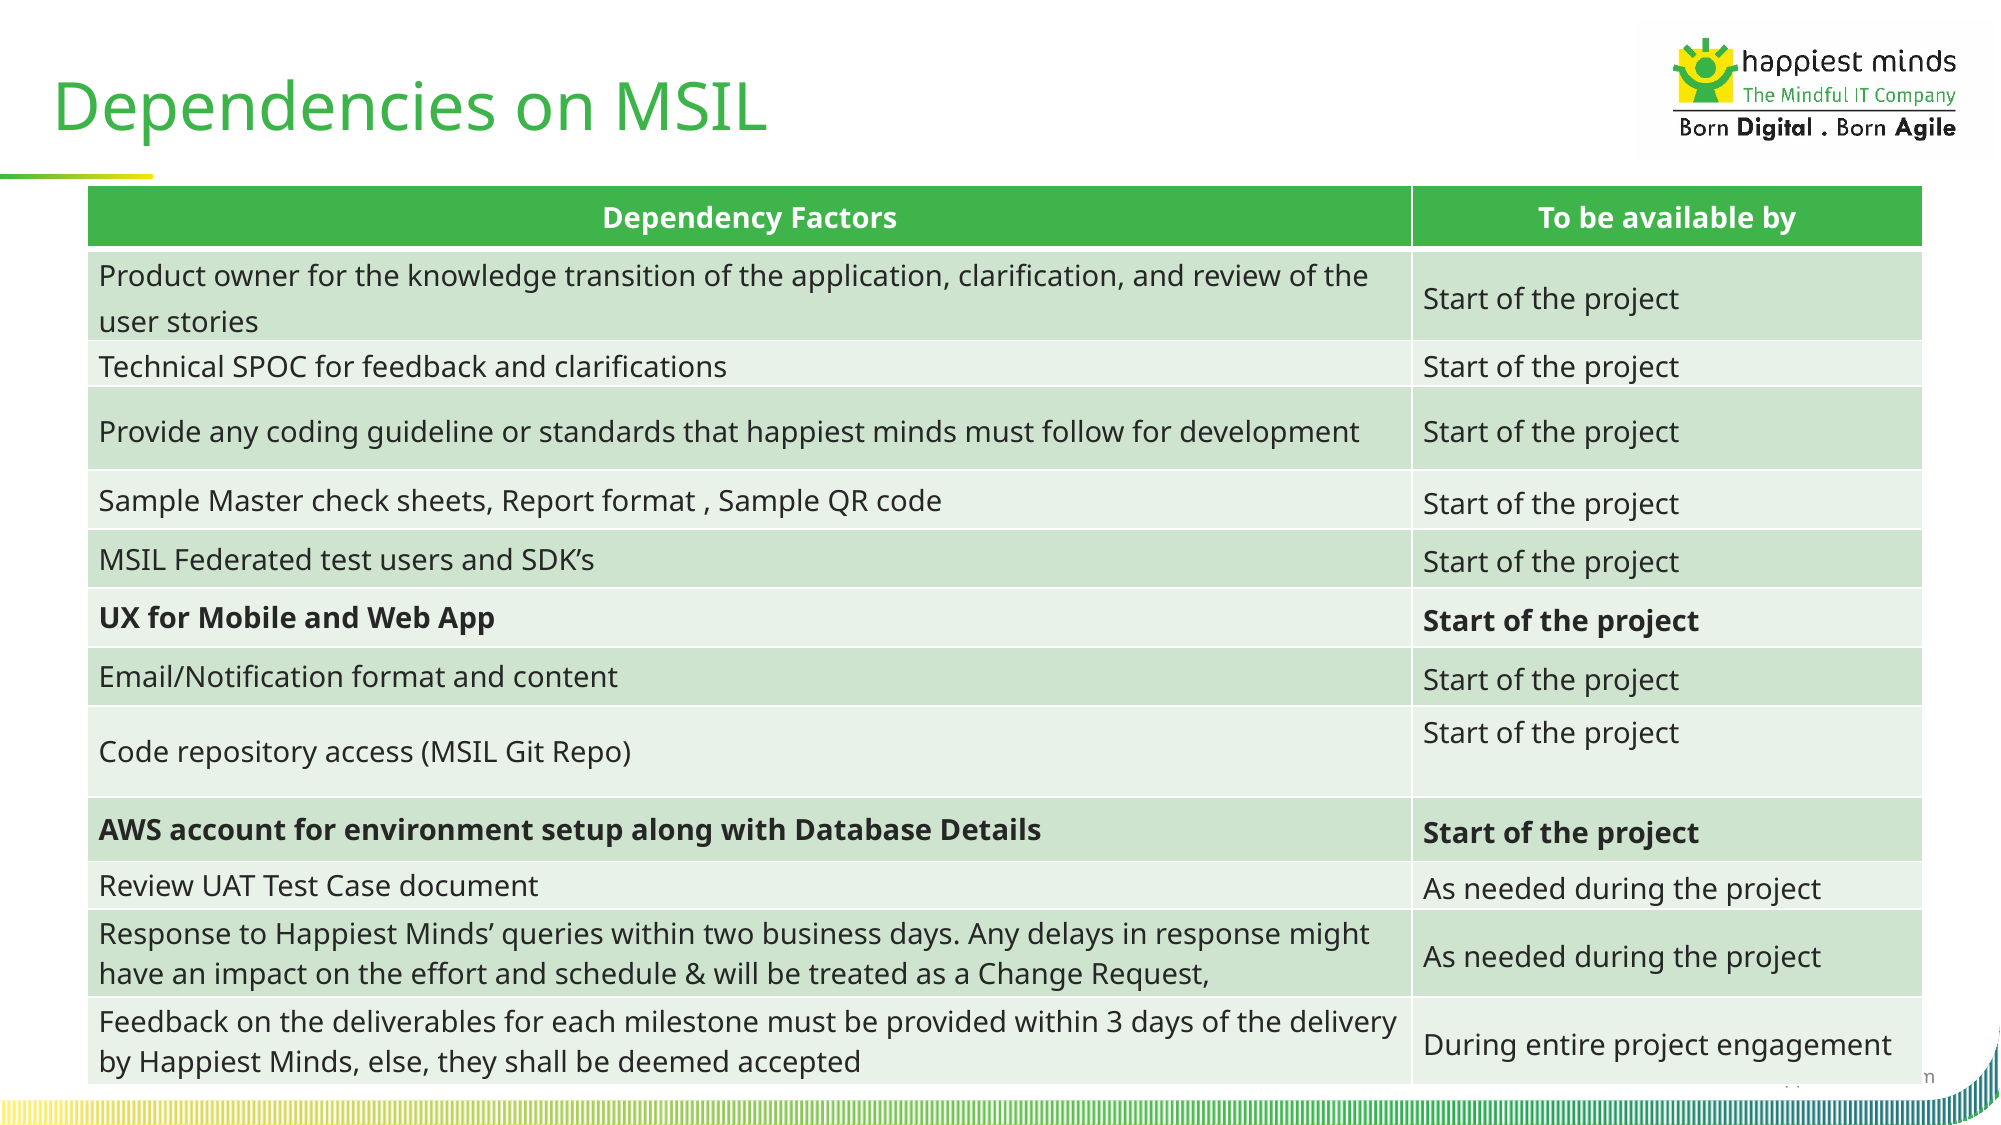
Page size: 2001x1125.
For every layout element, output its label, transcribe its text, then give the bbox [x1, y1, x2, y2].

table_cell Sample Master check sheets, Report format , Sample QR code [88, 471, 1411, 528]
table_cell Technical SPOC for feedback and clarifications [88, 341, 1411, 385]
table_cell Email/Notification format and content [88, 648, 1411, 705]
table_cell Product owner for the knowledge transition of the application, clarification, and review of the user stories [88, 252, 1411, 340]
table_cell Review UAT Test Case document [88, 862, 1411, 908]
table_cell Response to Happiest Minds’ queries within two business days. Any delays in response might have an impact on the effort and schedule & will be treated as a Change Request, [88, 910, 1411, 996]
slide_number 19 [1124, 1086, 1575, 1109]
table_cell Start of the project [1413, 341, 1922, 385]
list Dependencies on MSIL [37, 26, 1638, 181]
table_cell AWS account for environment setup along with Database Details [88, 798, 1411, 861]
table_cell Start of the project [1413, 798, 1922, 861]
table_cell Start of the project [1413, 387, 1922, 469]
table_cell As needed during the project [1413, 910, 1922, 996]
picture [1634, 18, 1994, 160]
table_cell During entire project engagement [1413, 998, 1922, 1084]
table_cell As needed during the project [1413, 862, 1922, 908]
table_cell MSIL Federated test users and SDK’s [88, 530, 1411, 587]
picture [0, 985, 2000, 1125]
table_cell UX for Mobile and Web App [88, 589, 1411, 646]
table_cell Start of the project [1413, 252, 1922, 340]
table_cell Code repository access (MSIL Git Repo) [88, 707, 1411, 796]
table_cell Start of the project [1413, 707, 1922, 796]
table_cell Start of the project [1413, 471, 1922, 528]
table_cell Provide any coding guideline or standards that happiest minds must follow for development [88, 387, 1411, 469]
table_cell Start of the project [1413, 648, 1922, 705]
table_cell Start of the project [1413, 589, 1922, 646]
table_header Dependency Factors [88, 186, 1411, 246]
table_header To be available by [1413, 186, 1922, 246]
table_cell Feedback on the deliverables for each milestone must be provided within 3 days of the delivery by Happiest Minds, else, they shall be deemed accepted [88, 998, 1411, 1084]
table_cell Start of the project [1413, 530, 1922, 587]
